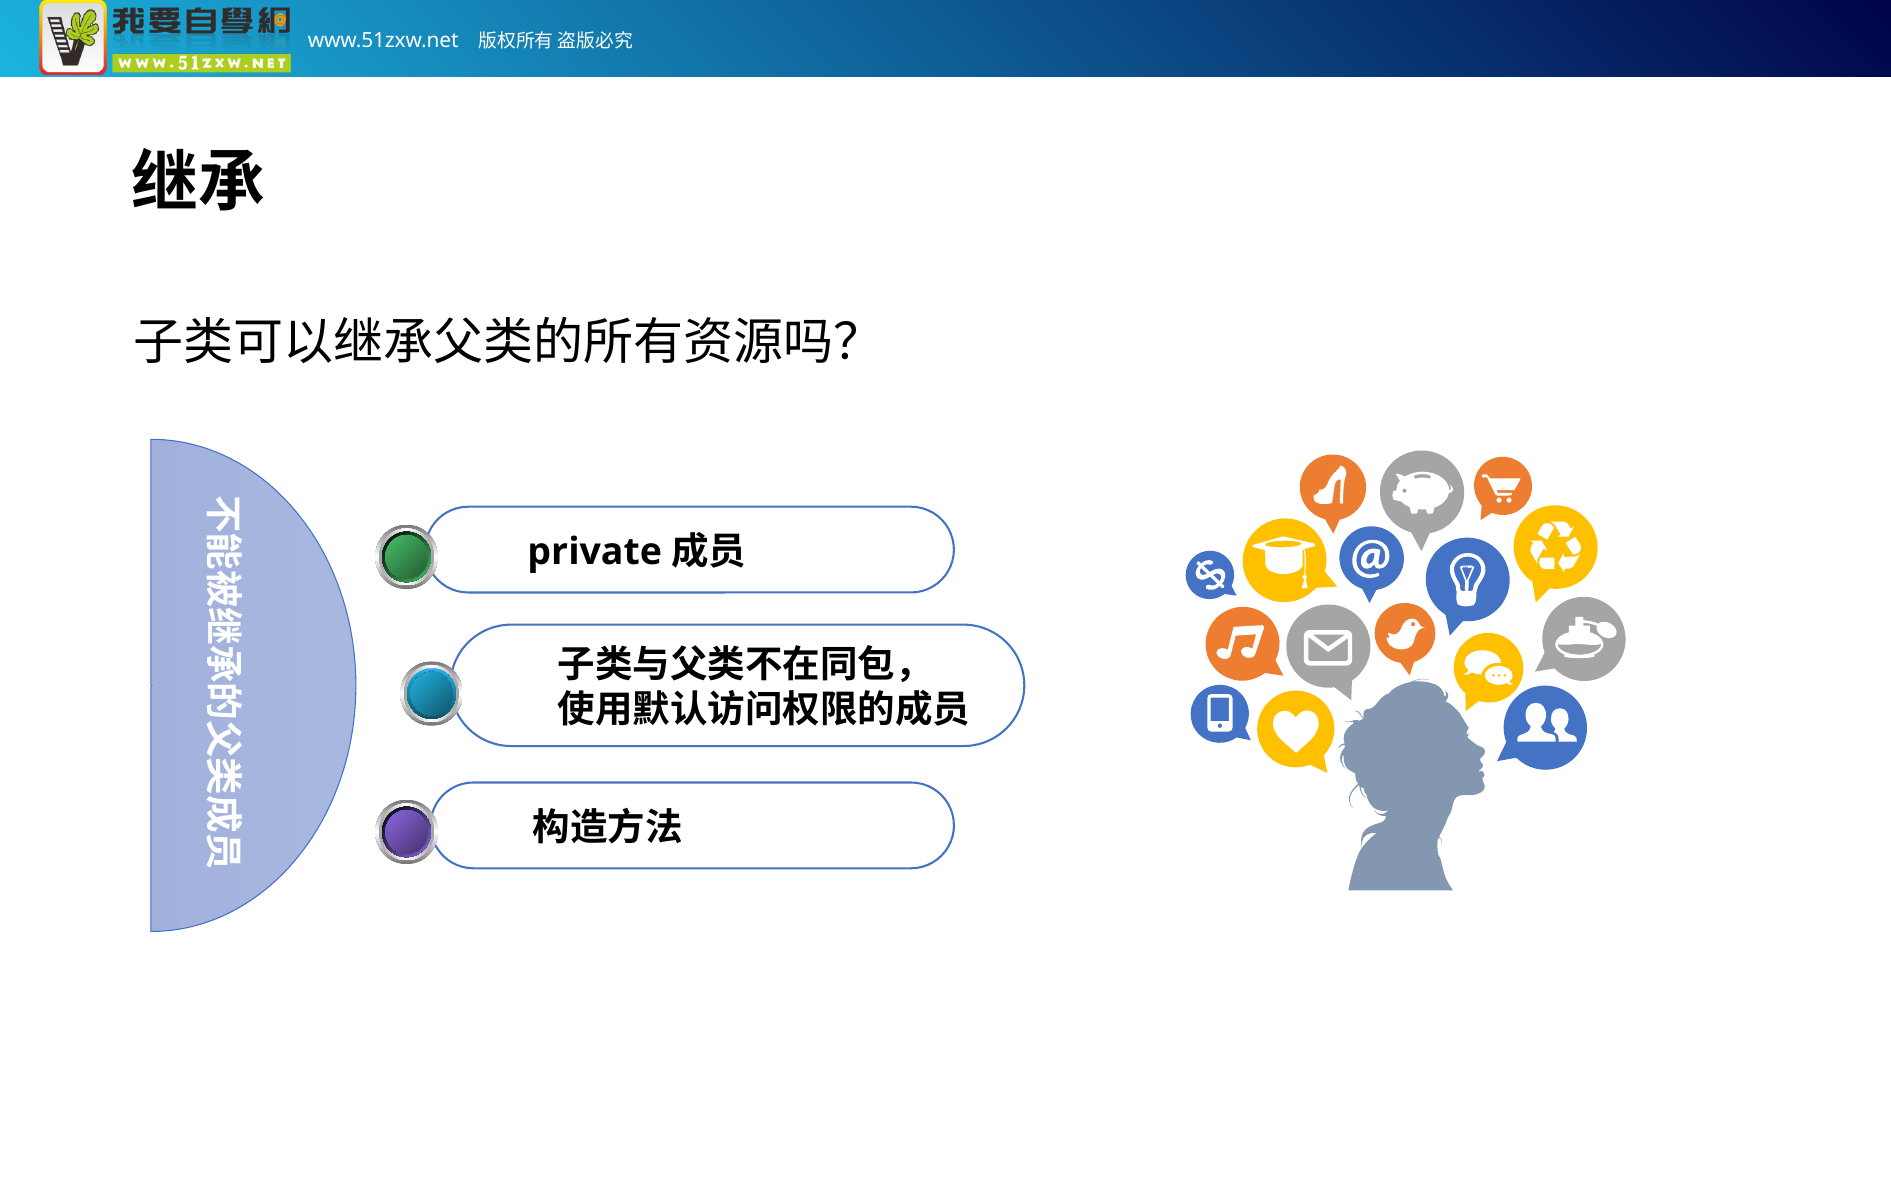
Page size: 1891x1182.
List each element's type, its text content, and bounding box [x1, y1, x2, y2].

text_box [150, 438, 357, 933]
text_box [0, 0, 1891, 78]
text_box private成员 [432, 505, 956, 594]
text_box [375, 799, 438, 865]
text_box www.51zxw.net 版权所有 盗版必究 [291, 11, 858, 59]
text_box 不能被继承的父类成员 [179, 480, 256, 891]
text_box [400, 661, 463, 726]
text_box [375, 524, 438, 590]
text_box 继承 [117, 131, 281, 226]
text_box 子类与父类不在同包， 使用默认访问权限的成员 [454, 623, 1026, 748]
picture [39, 0, 291, 75]
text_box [1182, 445, 1631, 891]
text_box 构造方法 [438, 781, 956, 870]
text_box 子类可以继承父类的所有资源吗？ [118, 308, 1373, 475]
